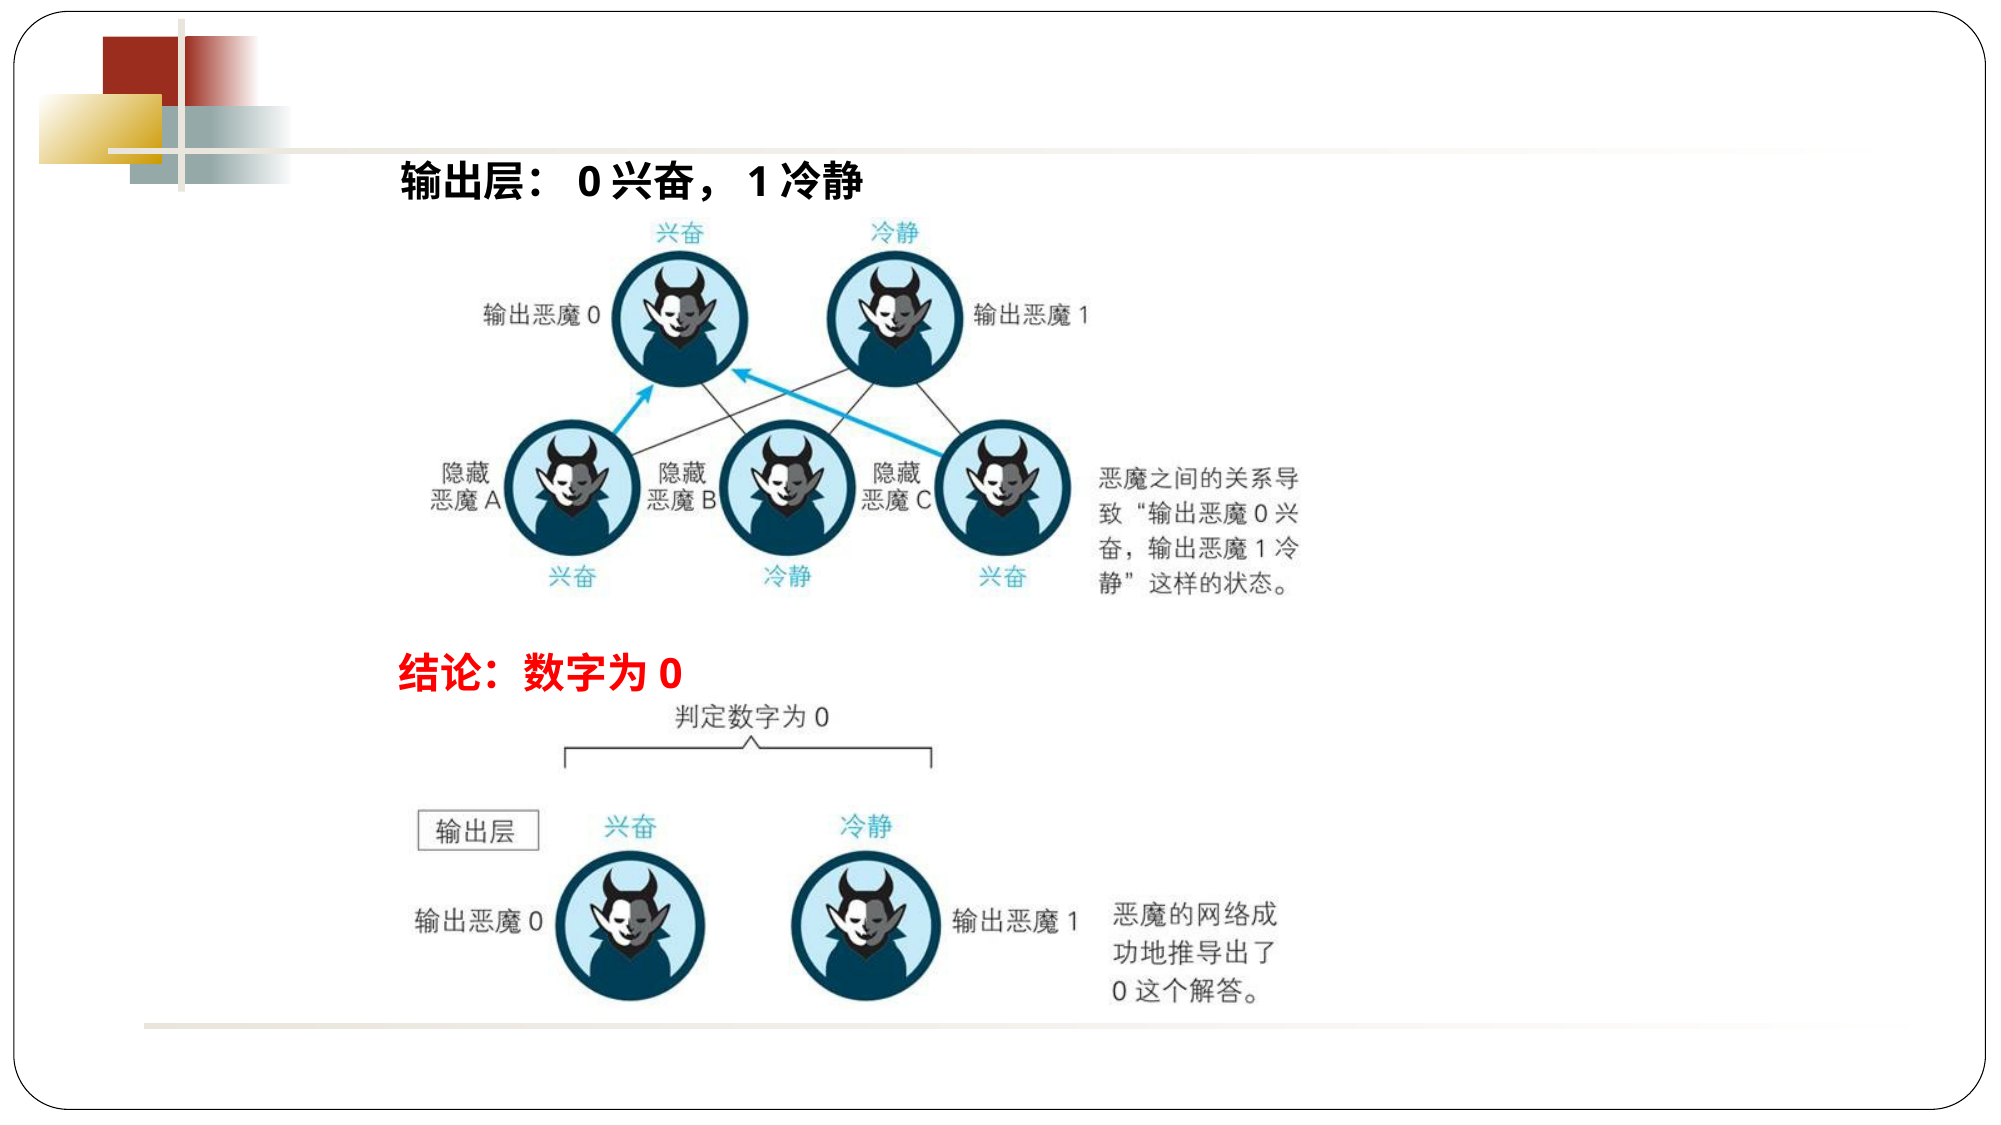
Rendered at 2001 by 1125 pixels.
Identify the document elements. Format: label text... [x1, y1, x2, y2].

picture [429, 216, 1306, 602]
text_box 输出层：0兴奋，1冷静 结论：数字为0 [340, 137, 1660, 812]
picture [408, 694, 1285, 1009]
